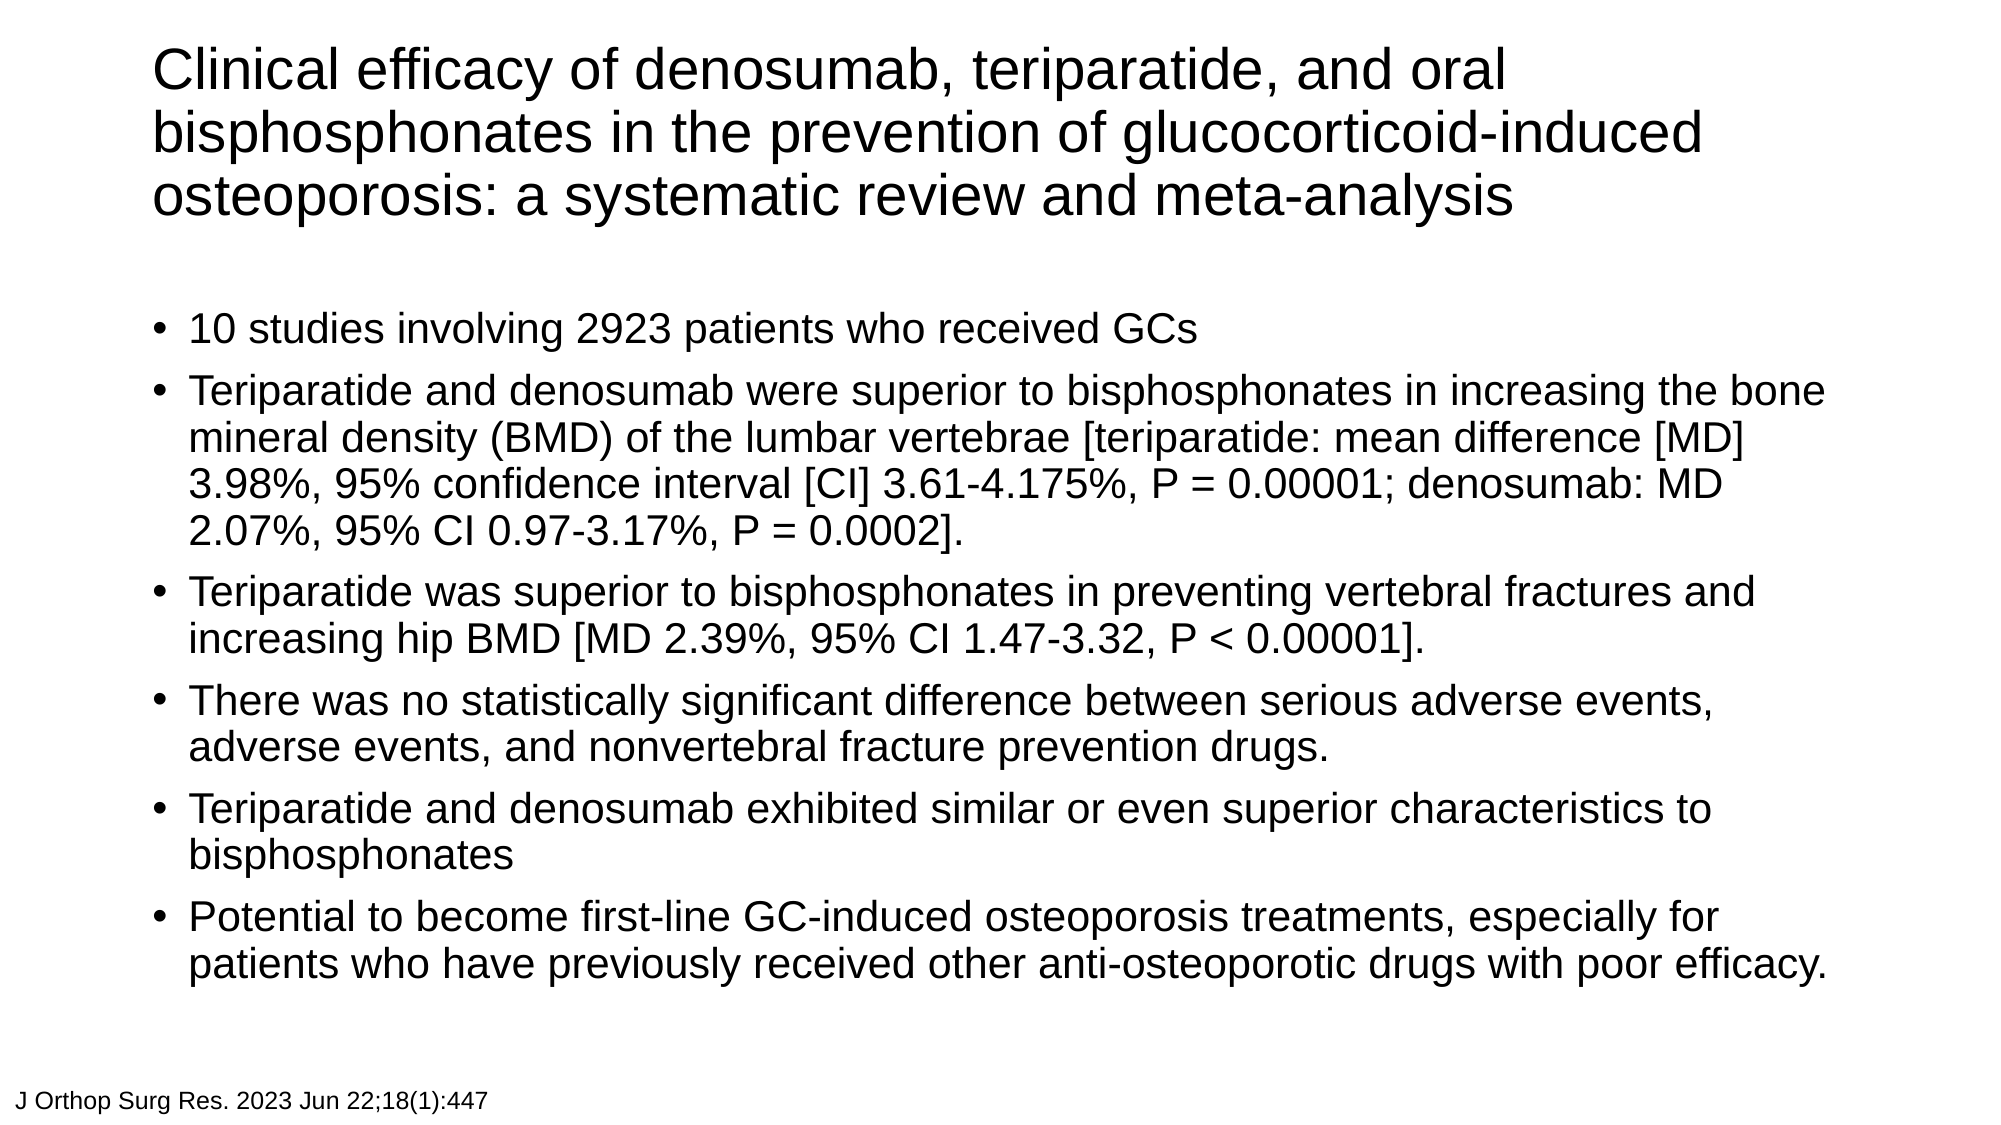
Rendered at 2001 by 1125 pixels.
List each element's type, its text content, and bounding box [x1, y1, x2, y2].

text_box J Orthop Surg Res. 2023 Jun 22;18(1):447 [0, 1076, 1000, 1122]
list 10 studies involving 2923 patients who received GCs Teriparatide and denosumab were superior to bisphosphonates in increasing the bone mineral density (BMD) of the lumbar vertebrae [teriparatide: mean difference [MD] 3.98%, 95% confidence interval [CI] 3.61-4.175%, P = 0.00001; denosumab: MD 2.07%, 95% CI 0.97-3.17%, P = 0.0002]. Teriparatide was superior to bisphosphonates in preventing vertebral fractures and increasing hip BMD [MD 2.39%, 95% CI 1.47-3.32, P < 0.00001]. There was no statistically significant difference between serious adverse events, adverse events, and nonvertebral fracture prevention drugs. Teriparatide and denosumab exhibited similar or even superior characteristics to bisphosphonates Potential to become first-line GC-induced osteoporosis treatments, especially for patients who have previously received other anti-osteoporotic drugs with poor efficacy. [137, 299, 1863, 1014]
title Clinical efficacy of denosumab, teriparatide, and oral bisphosphonates in the prevention of glucocorticoid-induced osteoporosis: a systematic review and meta-analysis [137, 59, 1863, 278]
